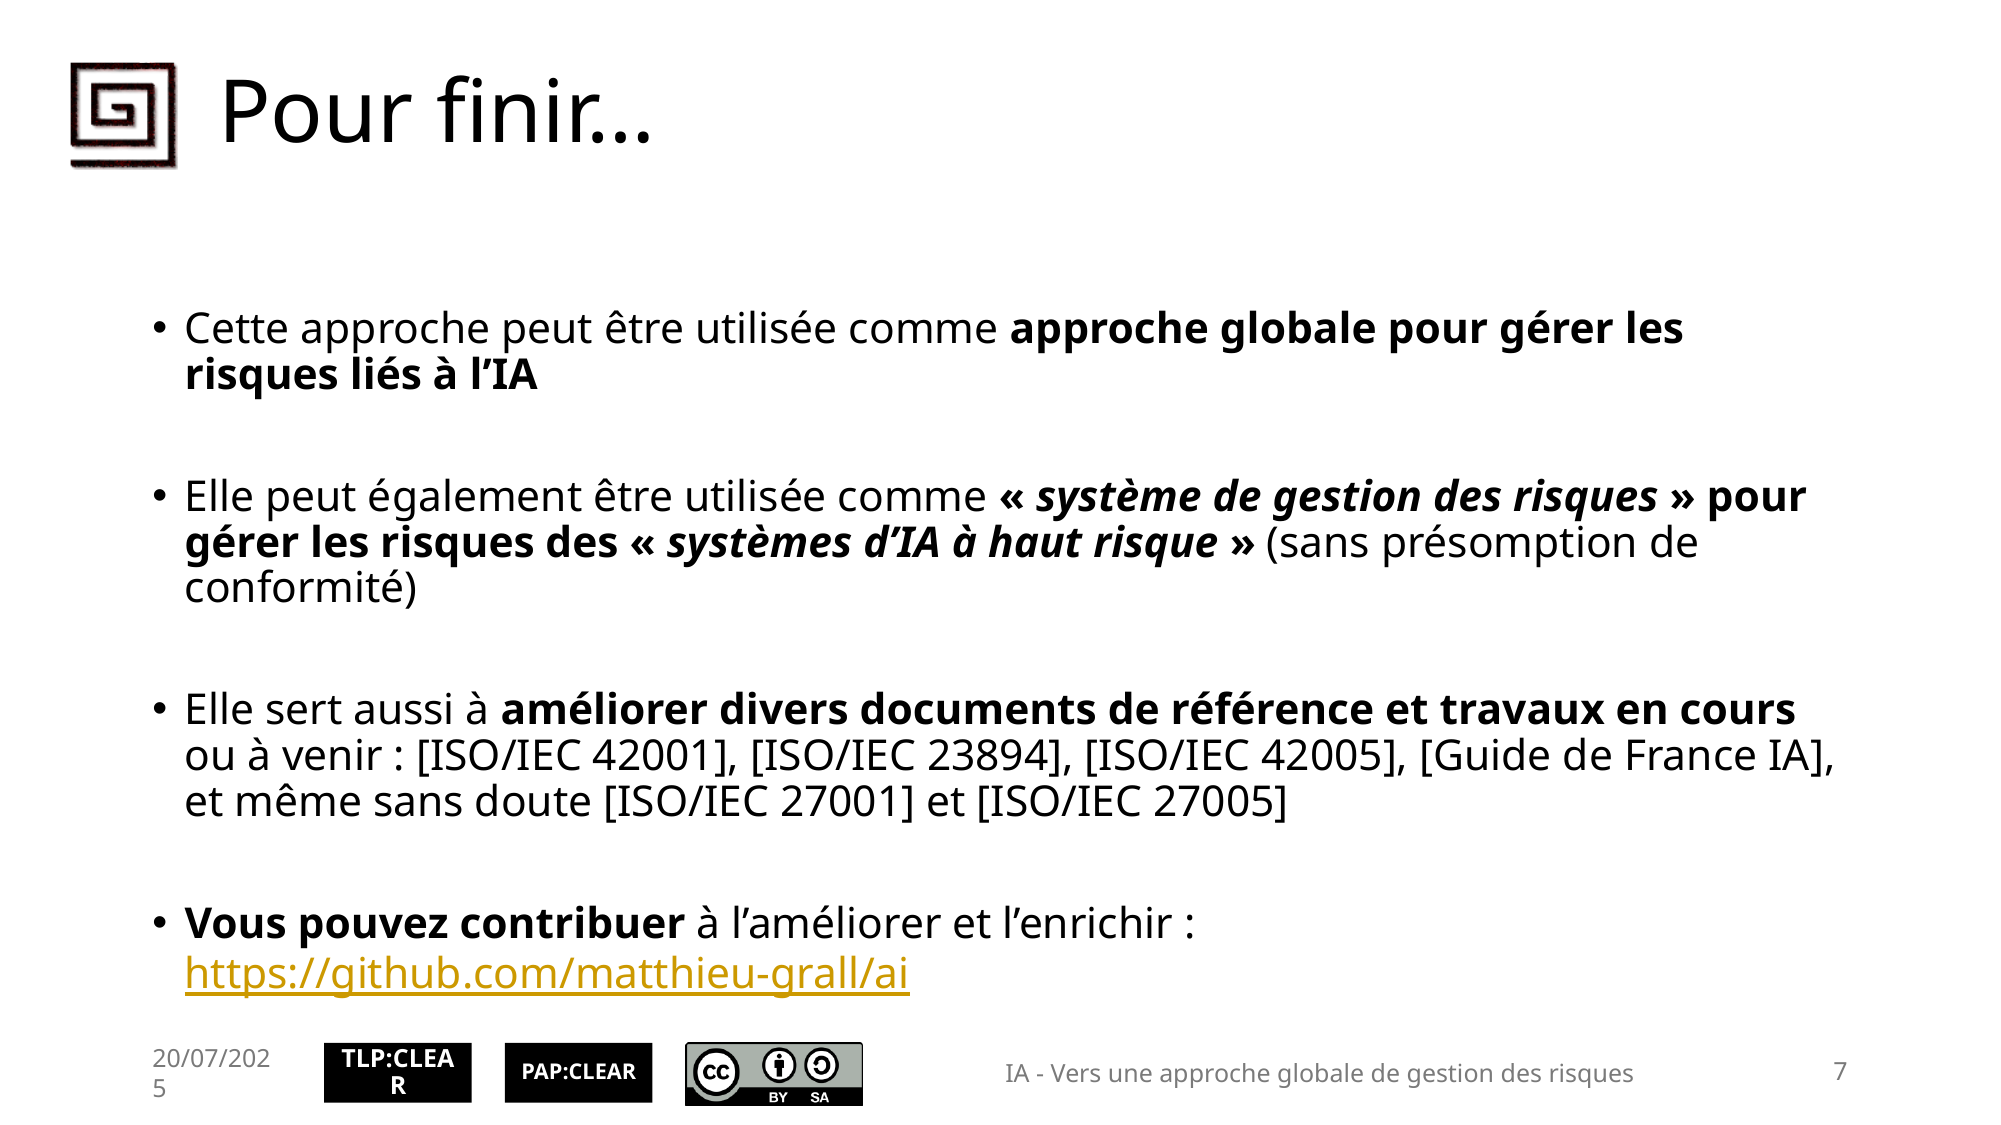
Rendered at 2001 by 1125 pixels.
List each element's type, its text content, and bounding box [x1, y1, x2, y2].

list Cette approche peut être utilisée comme approche globale pour gérer les risques liés à l’IA Elle peut également être utilisée comme « système de gestion des risques » pour gérer les risques des « systèmes d’IA à haut risque » (sans présomption de conformité) Elle sert aussi à améliorer divers documents de référence et travaux en cours ou à venir : [ISO/IEC 42001], [ISO/IEC 23894], [ISO/IEC 42005], [Guide de France IA], et même sans doute [ISO/IEC 27001] et [ISO/IEC 27005] Vous pouvez contribuer à l’améliorer et l’enrichir : https://github.com/matthieu-grall/ai [137, 299, 1863, 1014]
slide_number 7 [1771, 1042, 1863, 1103]
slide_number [137, 1042, 291, 1103]
picture [685, 1042, 863, 1106]
title Pour finir… [203, 59, 1863, 170]
footer IA - Vers une approche globale de gestion des risques [895, 1042, 1746, 1103]
picture [67, 59, 178, 170]
